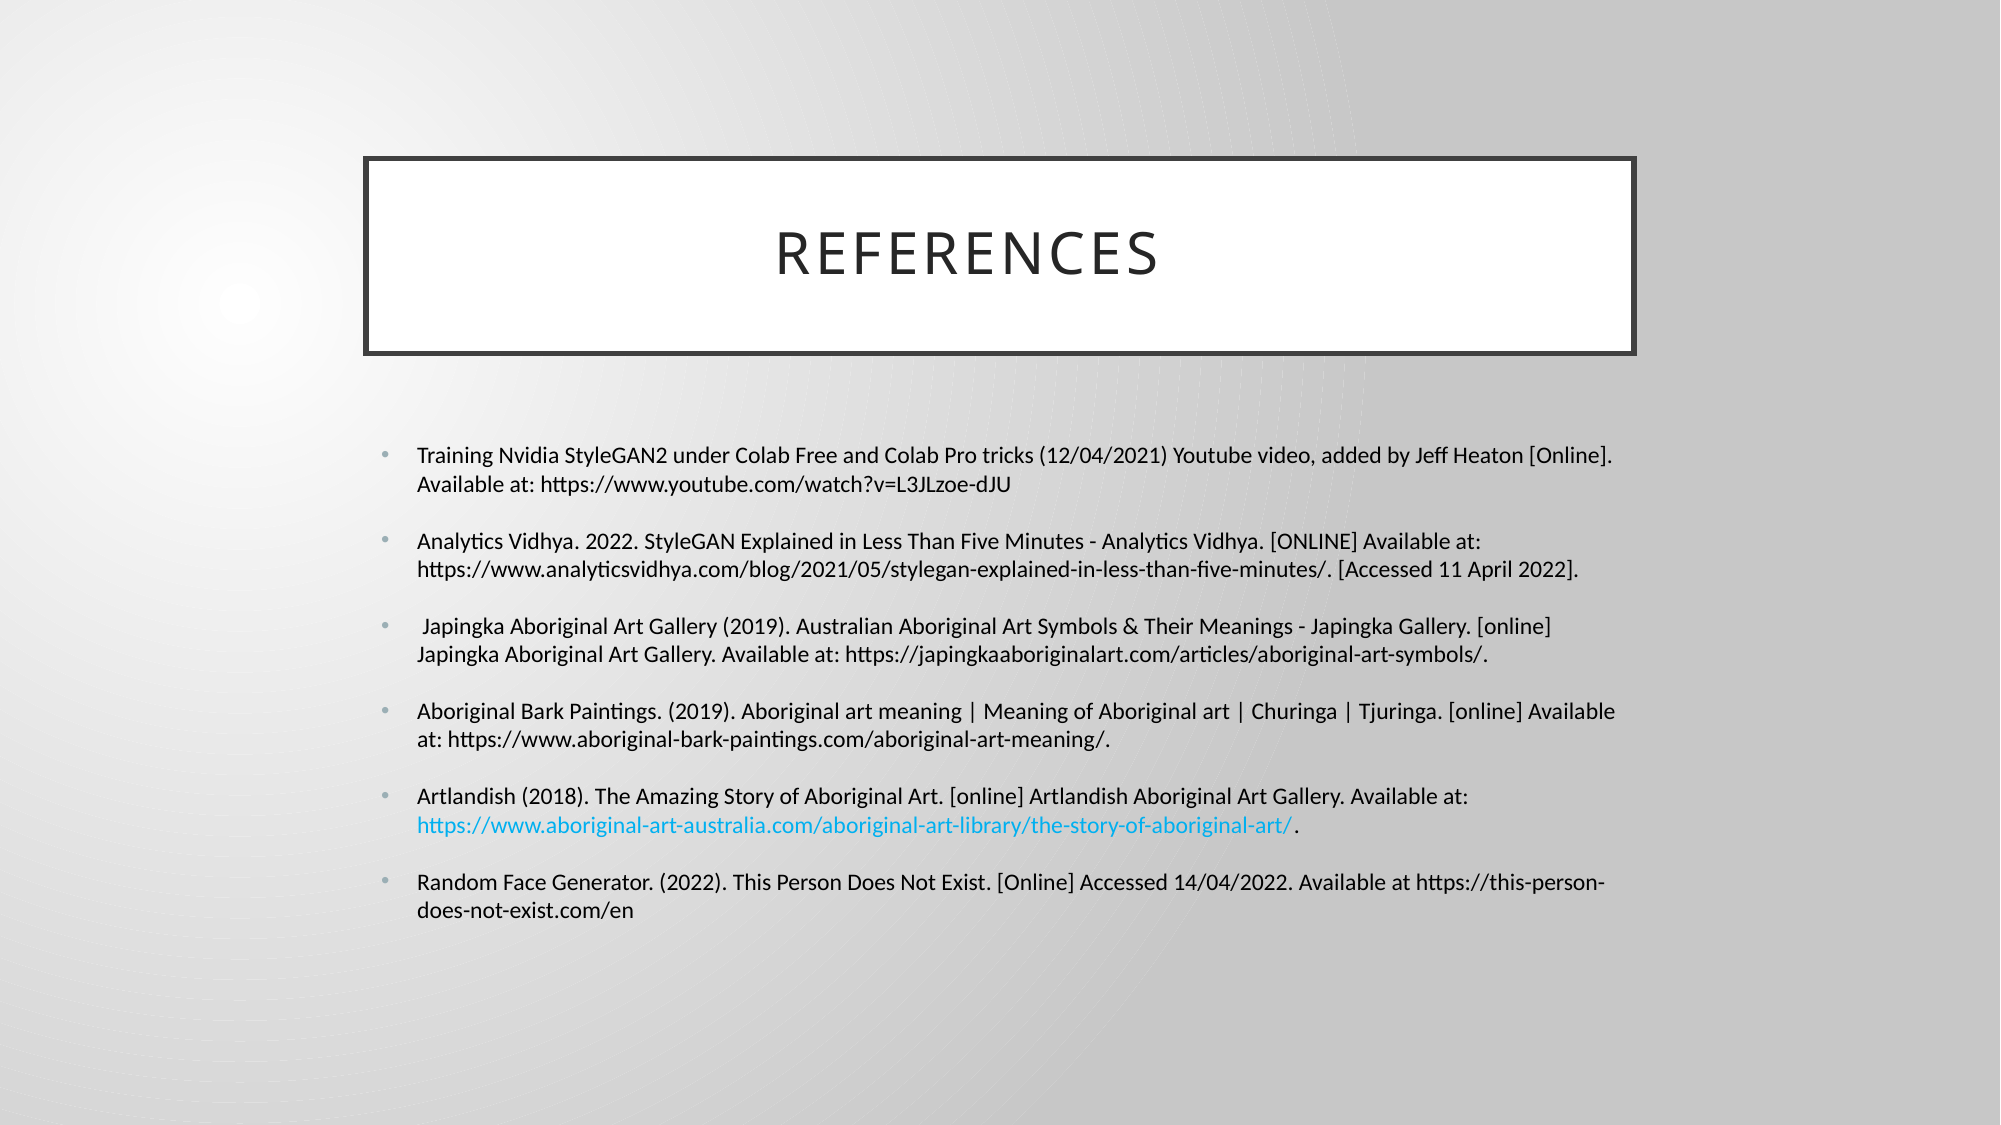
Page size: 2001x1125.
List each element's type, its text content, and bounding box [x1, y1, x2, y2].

list Training Nvidia StyleGAN2 under Colab Free and Colab Pro tricks (12/04/2021) Youtube video, added by Jeff Heaton [Online]. Available at: https://www.youtube.com/watch?v=L3JLzoe-dJU Analytics Vidhya. 2022. StyleGAN Explained in Less Than Five Minutes - Analytics Vidhya. [ONLINE] Available at: https://www.analyticsvidhya.com/blog/2021/05/stylegan-explained-in-less-than-five-minutes/. [Accessed 11 April 2022]. Japingka Aboriginal Art Gallery (2019). Australian Aboriginal Art Symbols & Their Meanings - Japingka Gallery. [online] Japingka Aboriginal Art Gallery. Available at: https://japingkaaboriginalart.com/articles/aboriginal-art-symbols/. Aboriginal Bark Paintings. (2019). Aboriginal art meaning | Meaning of Aboriginal art | Churinga | Tjuringa. [online] Available at: https://www.aboriginal-bark-paintings.com/aboriginal-art-meaning/. Artlandish (2018). The Amazing Story of Aboriginal Art. [online] Artlandish Aboriginal Art Gallery. Available at: https://www.aboriginal-art-australia.com/aboriginal-art-library/the-story-of-aboriginal-art/. Random Face Generator. (2022). This Person Does Not Exist. [Online] Accessed 14/04/2022. Available at https://this-person-does-not-exist.com/en [366, 432, 1634, 942]
title References [363, 156, 1637, 356]
